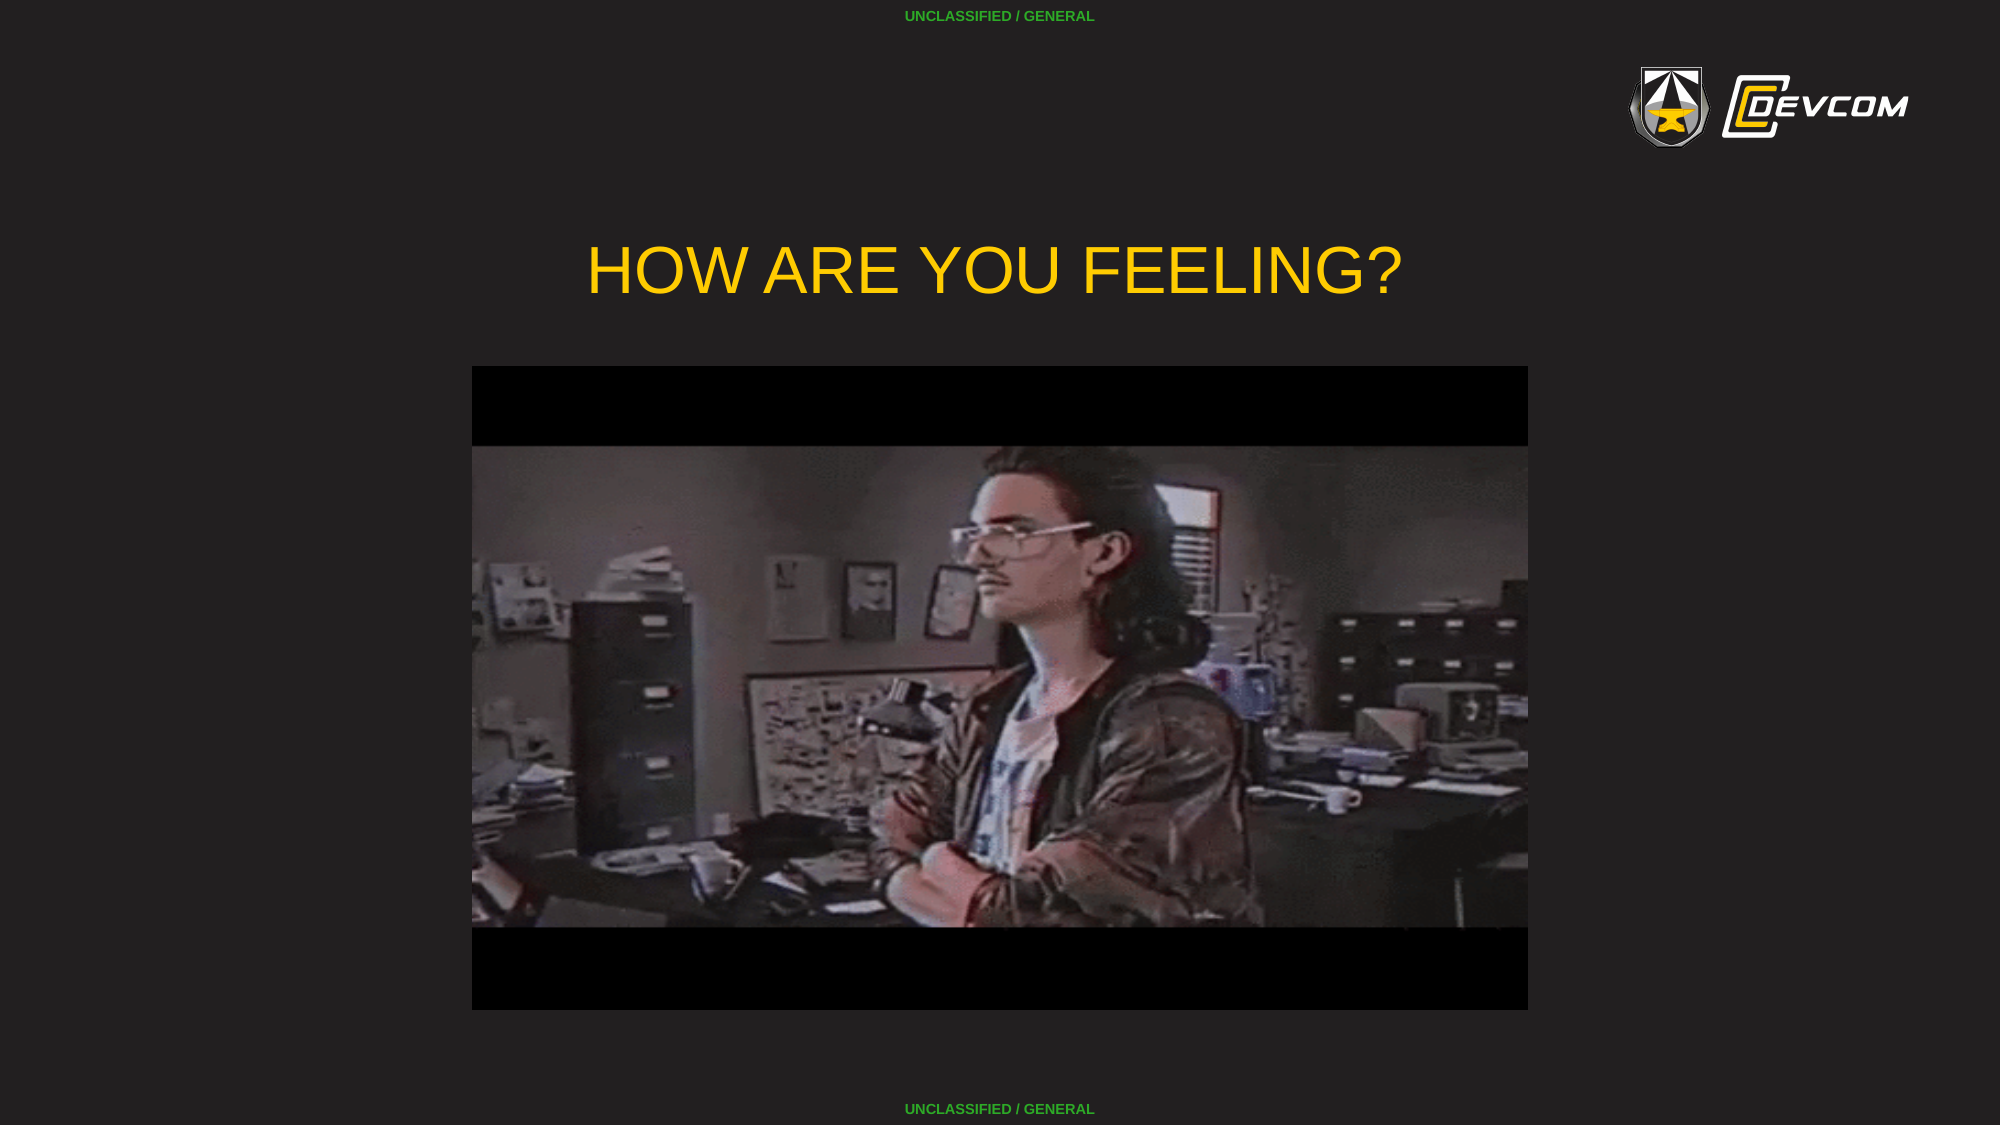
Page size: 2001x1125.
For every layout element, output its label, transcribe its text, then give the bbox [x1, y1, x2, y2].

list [471, 366, 1529, 1011]
picture [1628, 67, 1909, 148]
title How are you feeling? [571, 204, 1429, 316]
